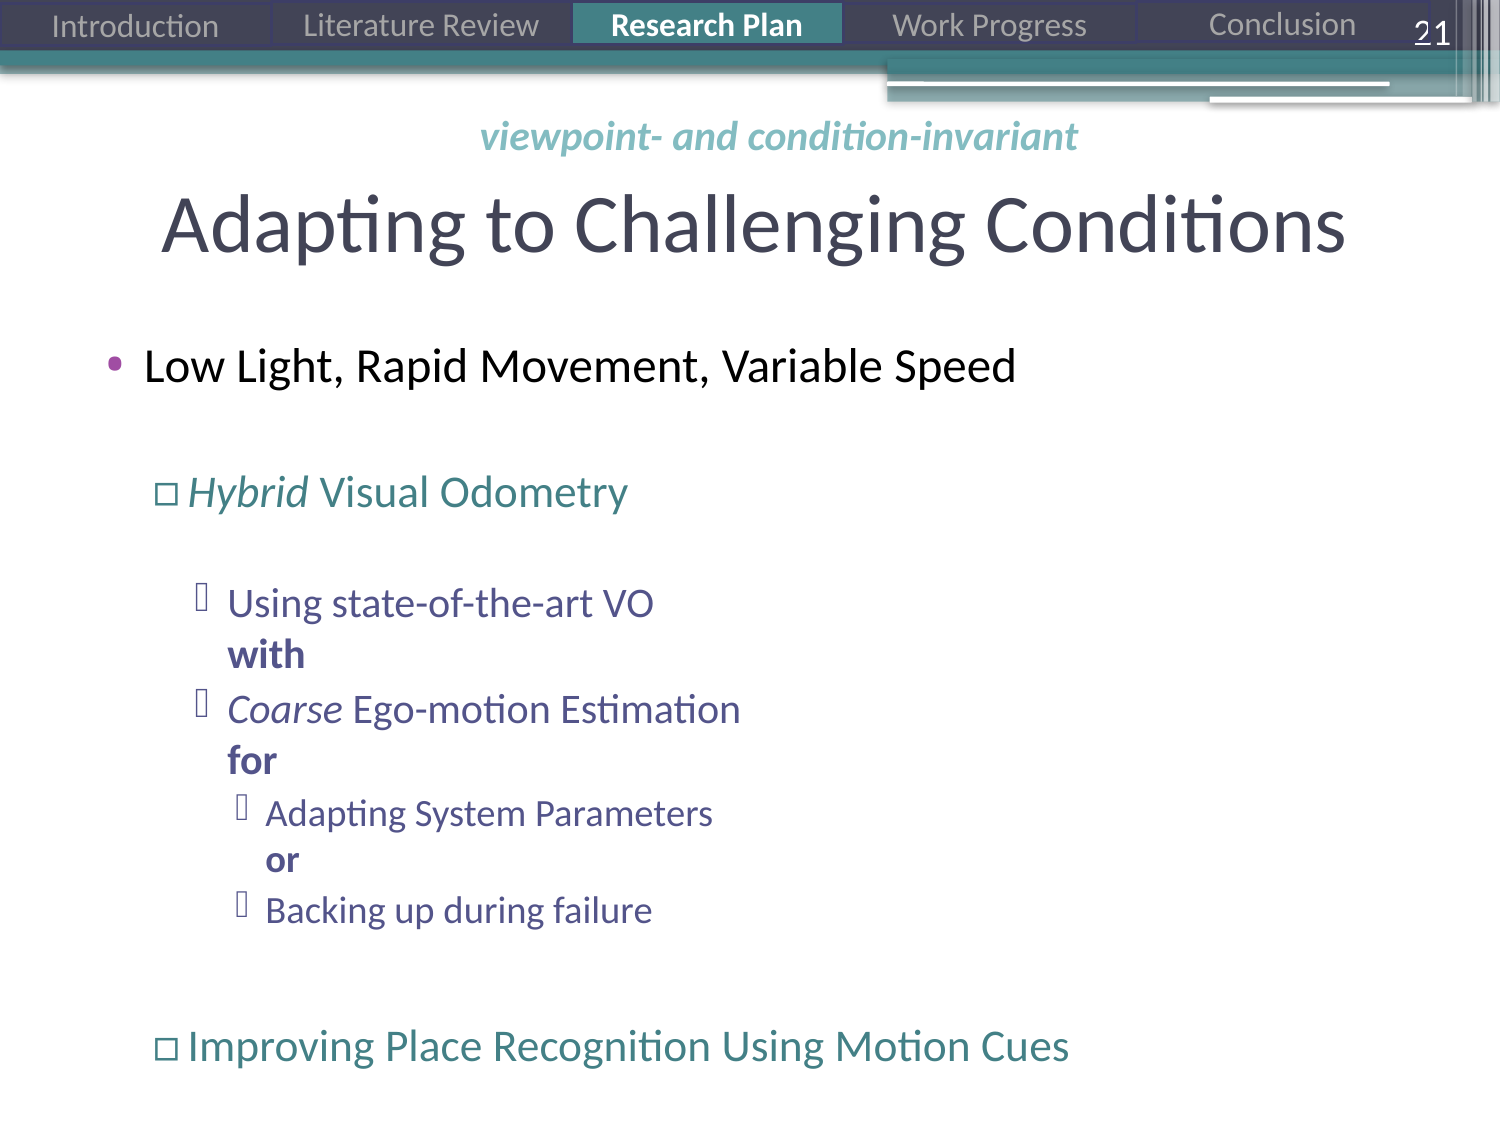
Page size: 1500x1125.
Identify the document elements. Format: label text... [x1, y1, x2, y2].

text_box viewpoint- and condition-invariant [464, 101, 1094, 167]
list Low Light, Rapid Movement, Variable Speed Hybrid Visual Odometry Using state-of-the-art VO with Coarse Ego-motion Estimation for Adapting System Parameters or Backing up during failure Improving Place Recognition Using Motion Cues [75, 326, 1436, 1079]
slide_number 21 [1341, 0, 1466, 61]
title Adapting to Challenging Conditions [5, 143, 1500, 296]
